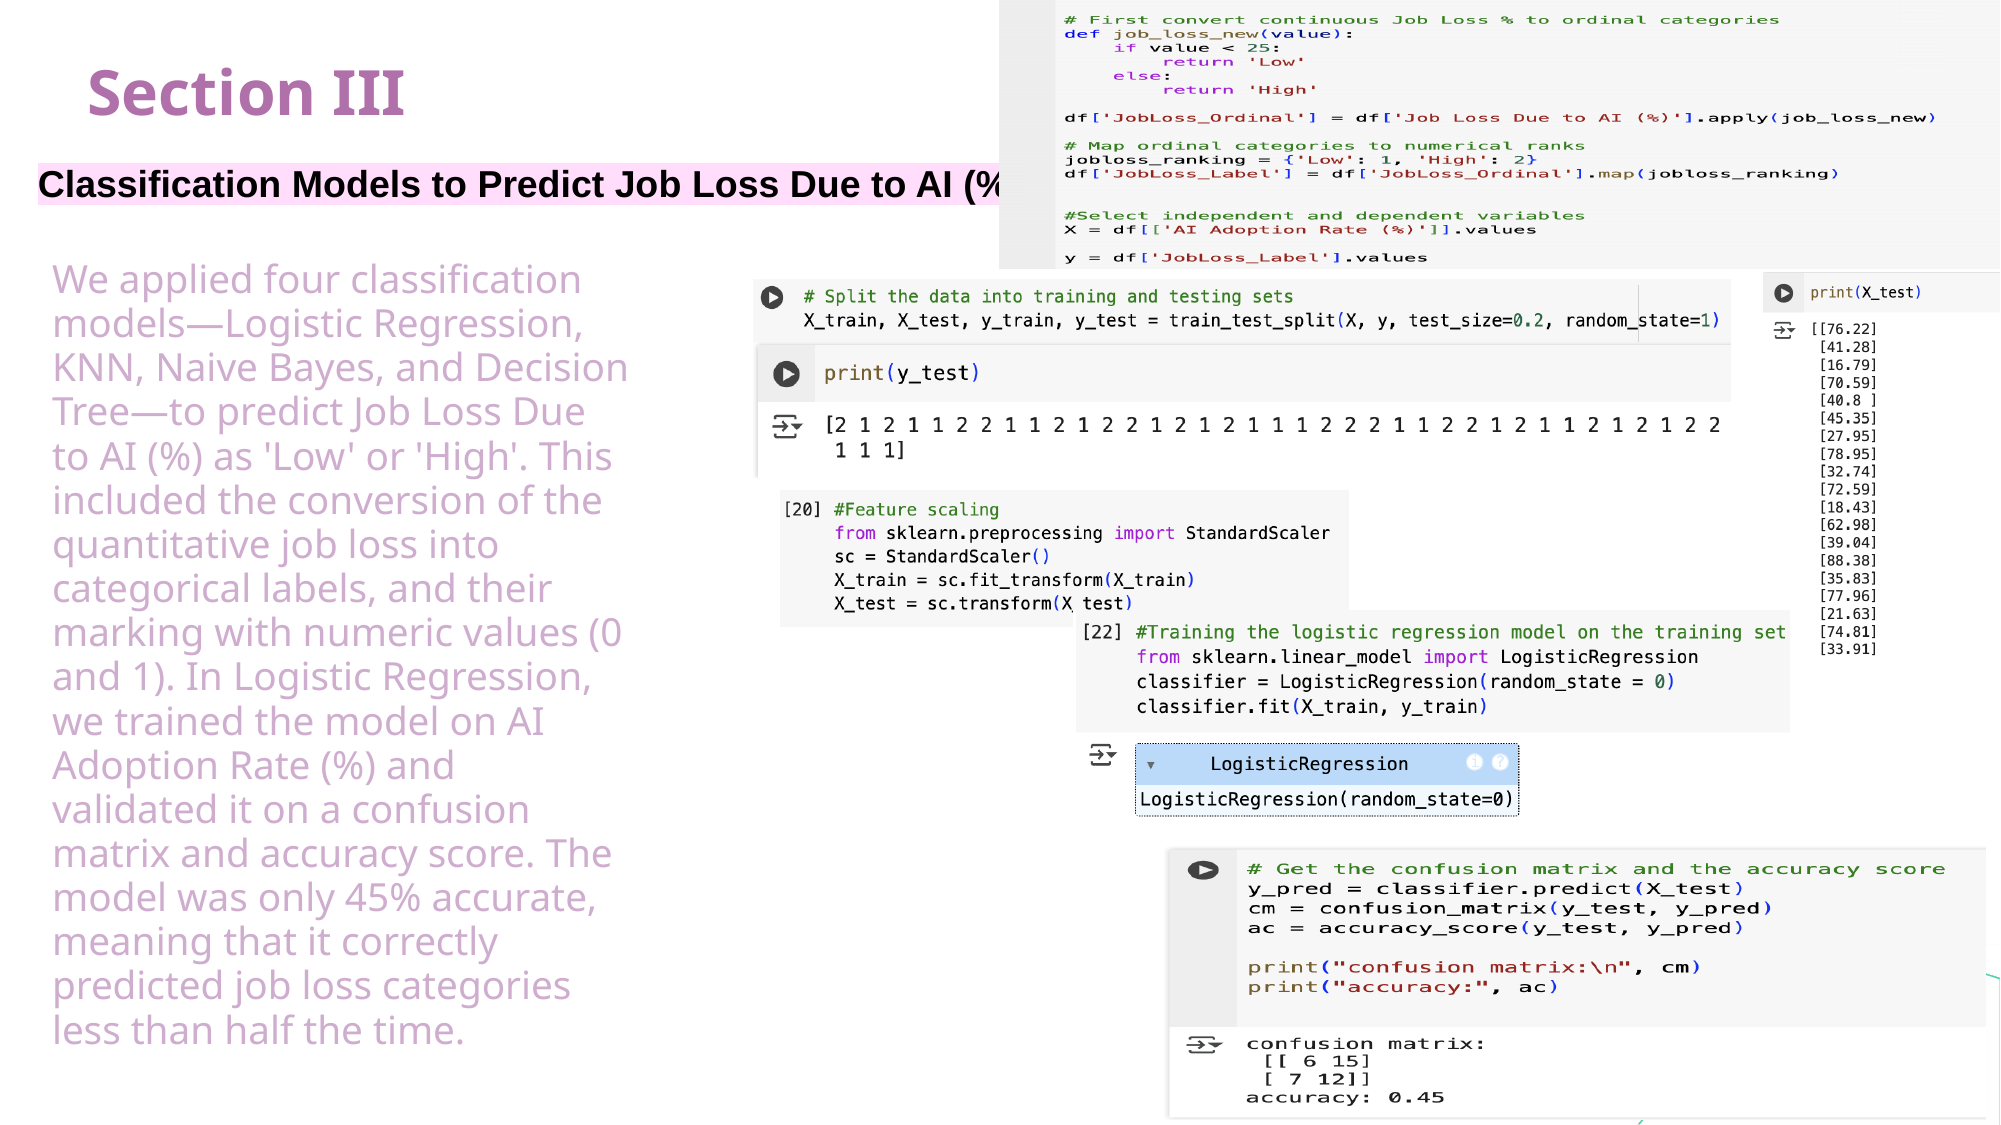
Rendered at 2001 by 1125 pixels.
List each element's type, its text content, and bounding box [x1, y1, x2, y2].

picture [753, 279, 1731, 478]
text_box Classification Models to Predict Job Loss Due to AI (%) [23, 152, 999, 213]
title Section III [72, 54, 999, 152]
picture [999, 0, 2000, 269]
text_box We applied four classification models—Logistic Regression, KNN, Naive Bayes, and Decision Tree—to predict Job Loss Due to AI (%) as 'Low' or 'High'. This included the conversion of the quantitative job loss into categorical labels, and their marking with numeric values (0 and 1). In Logistic Regression, we trained the model on AI Adoption Rate (%) and validated it on a confusion matrix and accuracy score. The model was only 45% accurate, meaning that it correctly predicted job loss categories less than half the time. [37, 250, 648, 1097]
picture [1164, 845, 2000, 1125]
picture [780, 272, 2000, 832]
